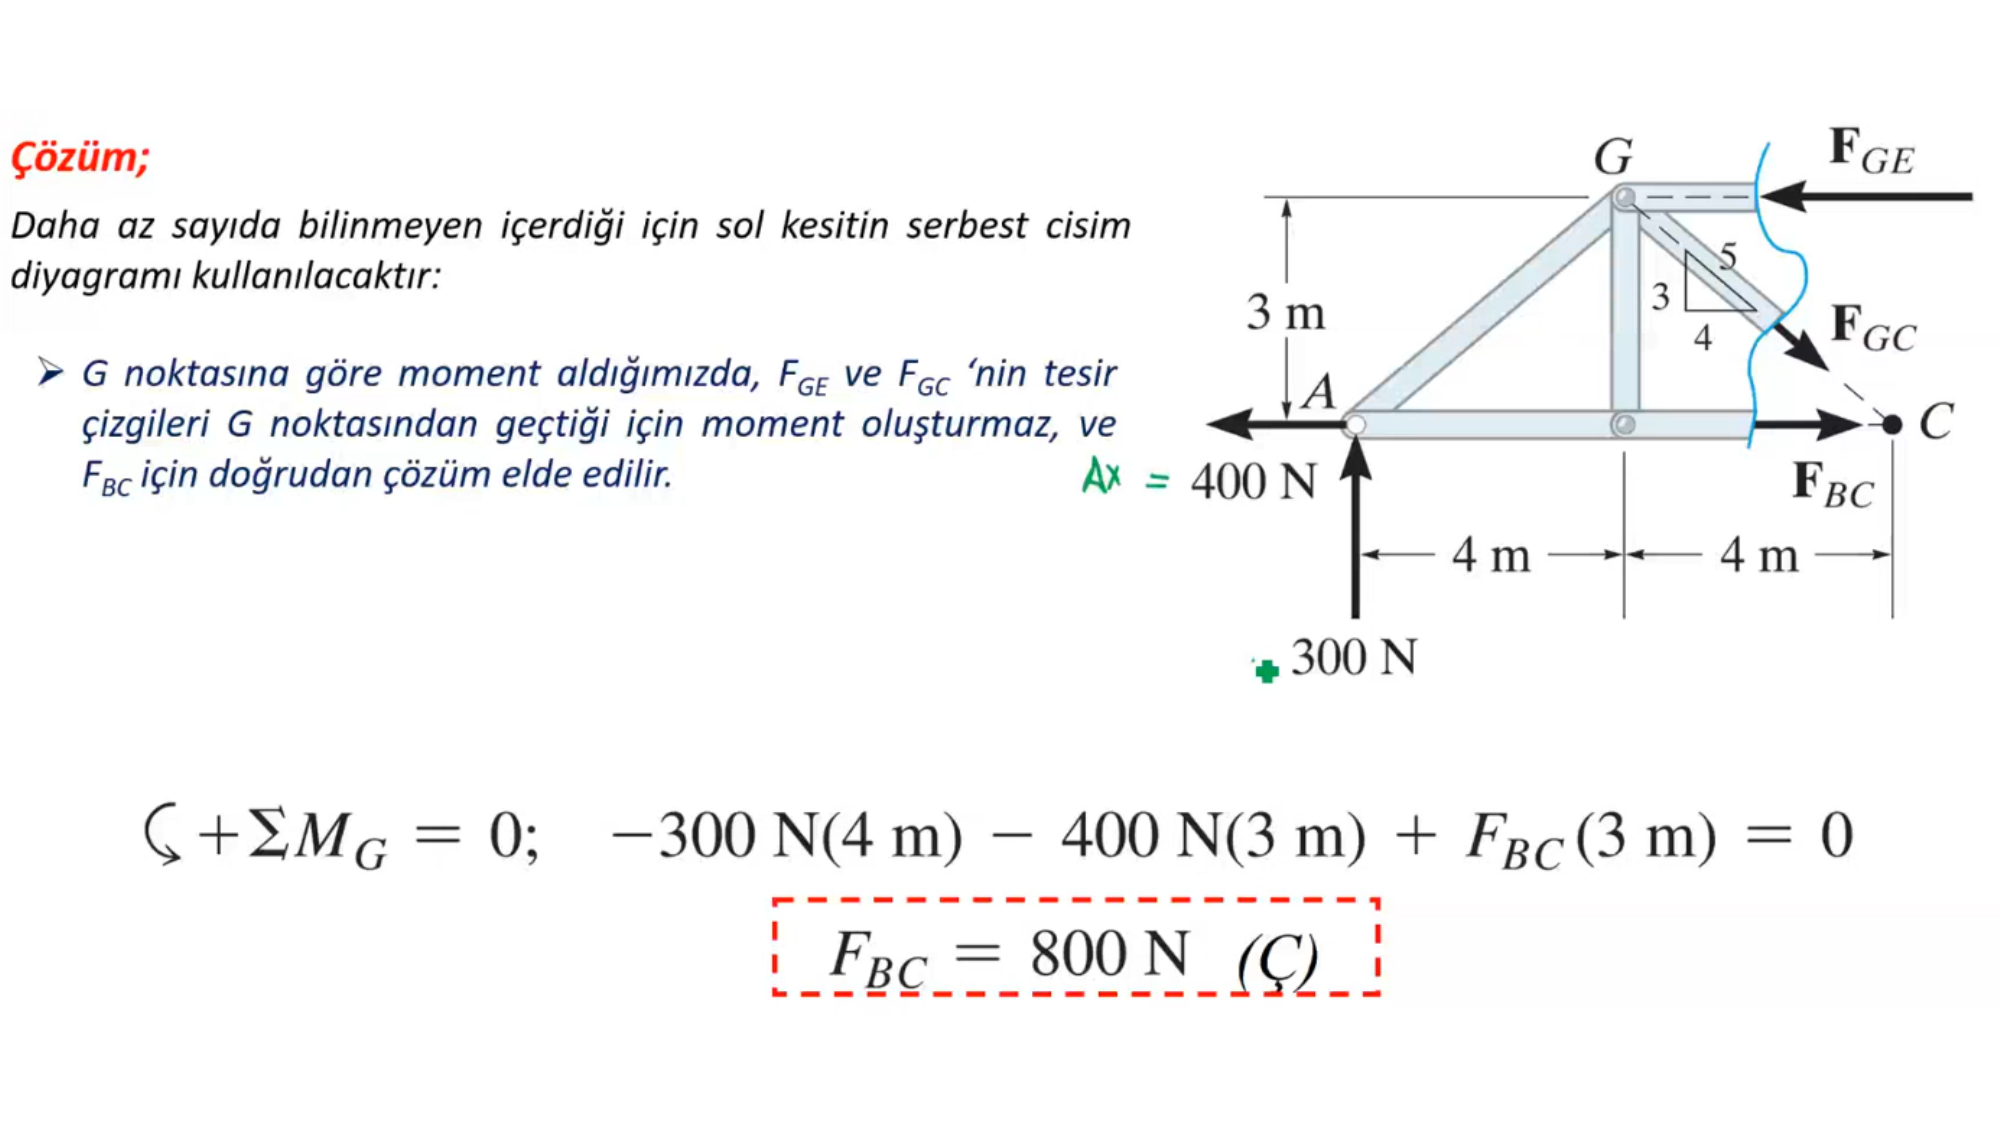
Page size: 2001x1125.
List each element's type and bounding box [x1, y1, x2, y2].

picture [0, 108, 2000, 1016]
